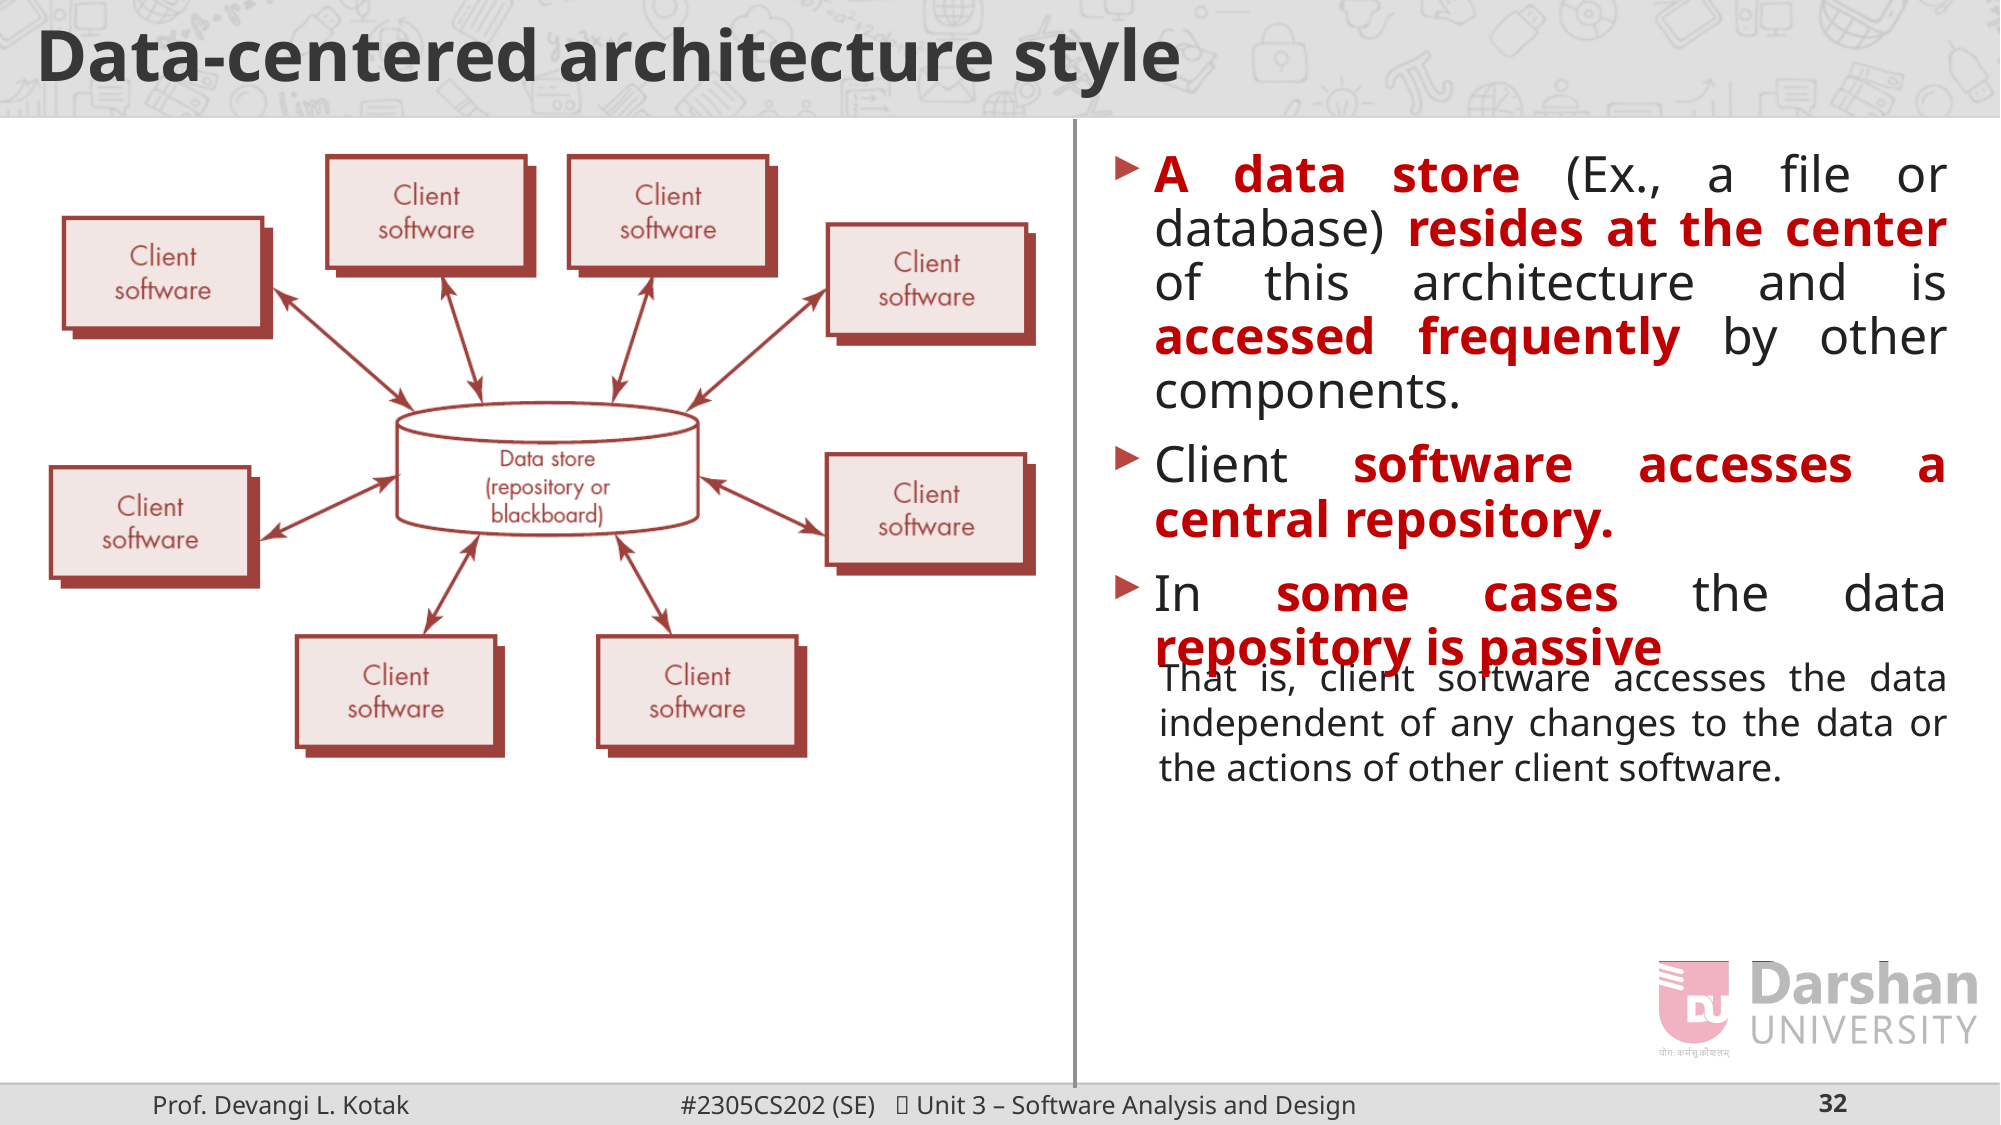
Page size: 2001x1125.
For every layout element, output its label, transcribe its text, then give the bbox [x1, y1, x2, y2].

list A data store (Ex., a file or database) resides at the center of this architecture and is accessed frequently by other components. Client software accesses a central repository. In some cases the data repository is passive [1095, 141, 1964, 694]
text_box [1659, 961, 1977, 1058]
title Data-centered architecture style [0, 0, 2000, 117]
picture [25, 141, 1062, 774]
text_box That is, client software accesses the data independent of any changes to the data or the actions of other client software. [1144, 694, 1964, 796]
